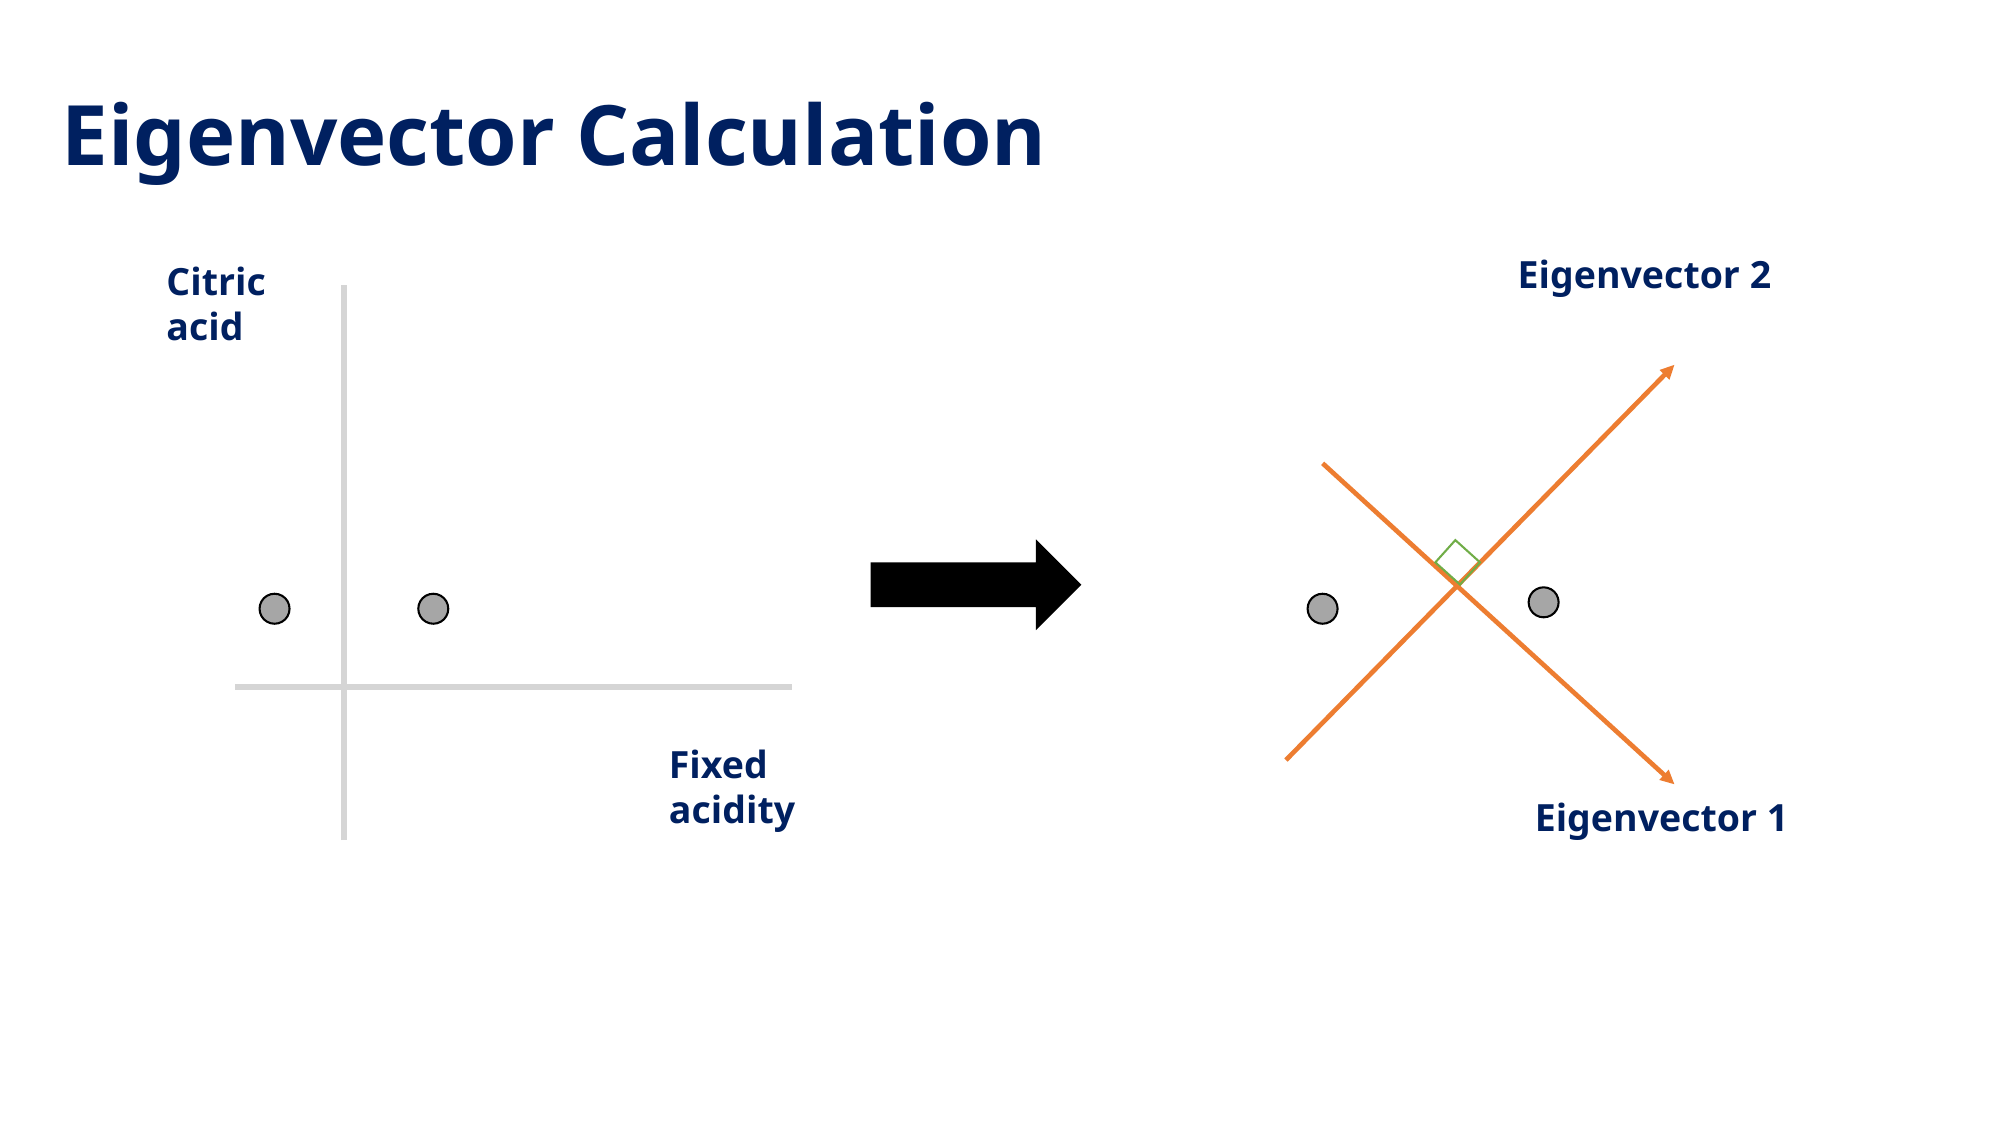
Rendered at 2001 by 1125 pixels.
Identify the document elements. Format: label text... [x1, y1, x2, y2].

text_box [417, 592, 450, 625]
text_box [1322, 463, 1675, 785]
text_box [870, 539, 1082, 631]
text_box [258, 592, 291, 625]
text_box Eigenvector Calculation [47, 74, 1393, 190]
text_box Fixed acidity [654, 733, 822, 838]
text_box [1285, 364, 1675, 761]
text_box Citric acid [151, 250, 344, 356]
text_box Eigenvector 1 [1519, 786, 1807, 847]
text_box Eigenvector 2 [1502, 243, 1790, 304]
